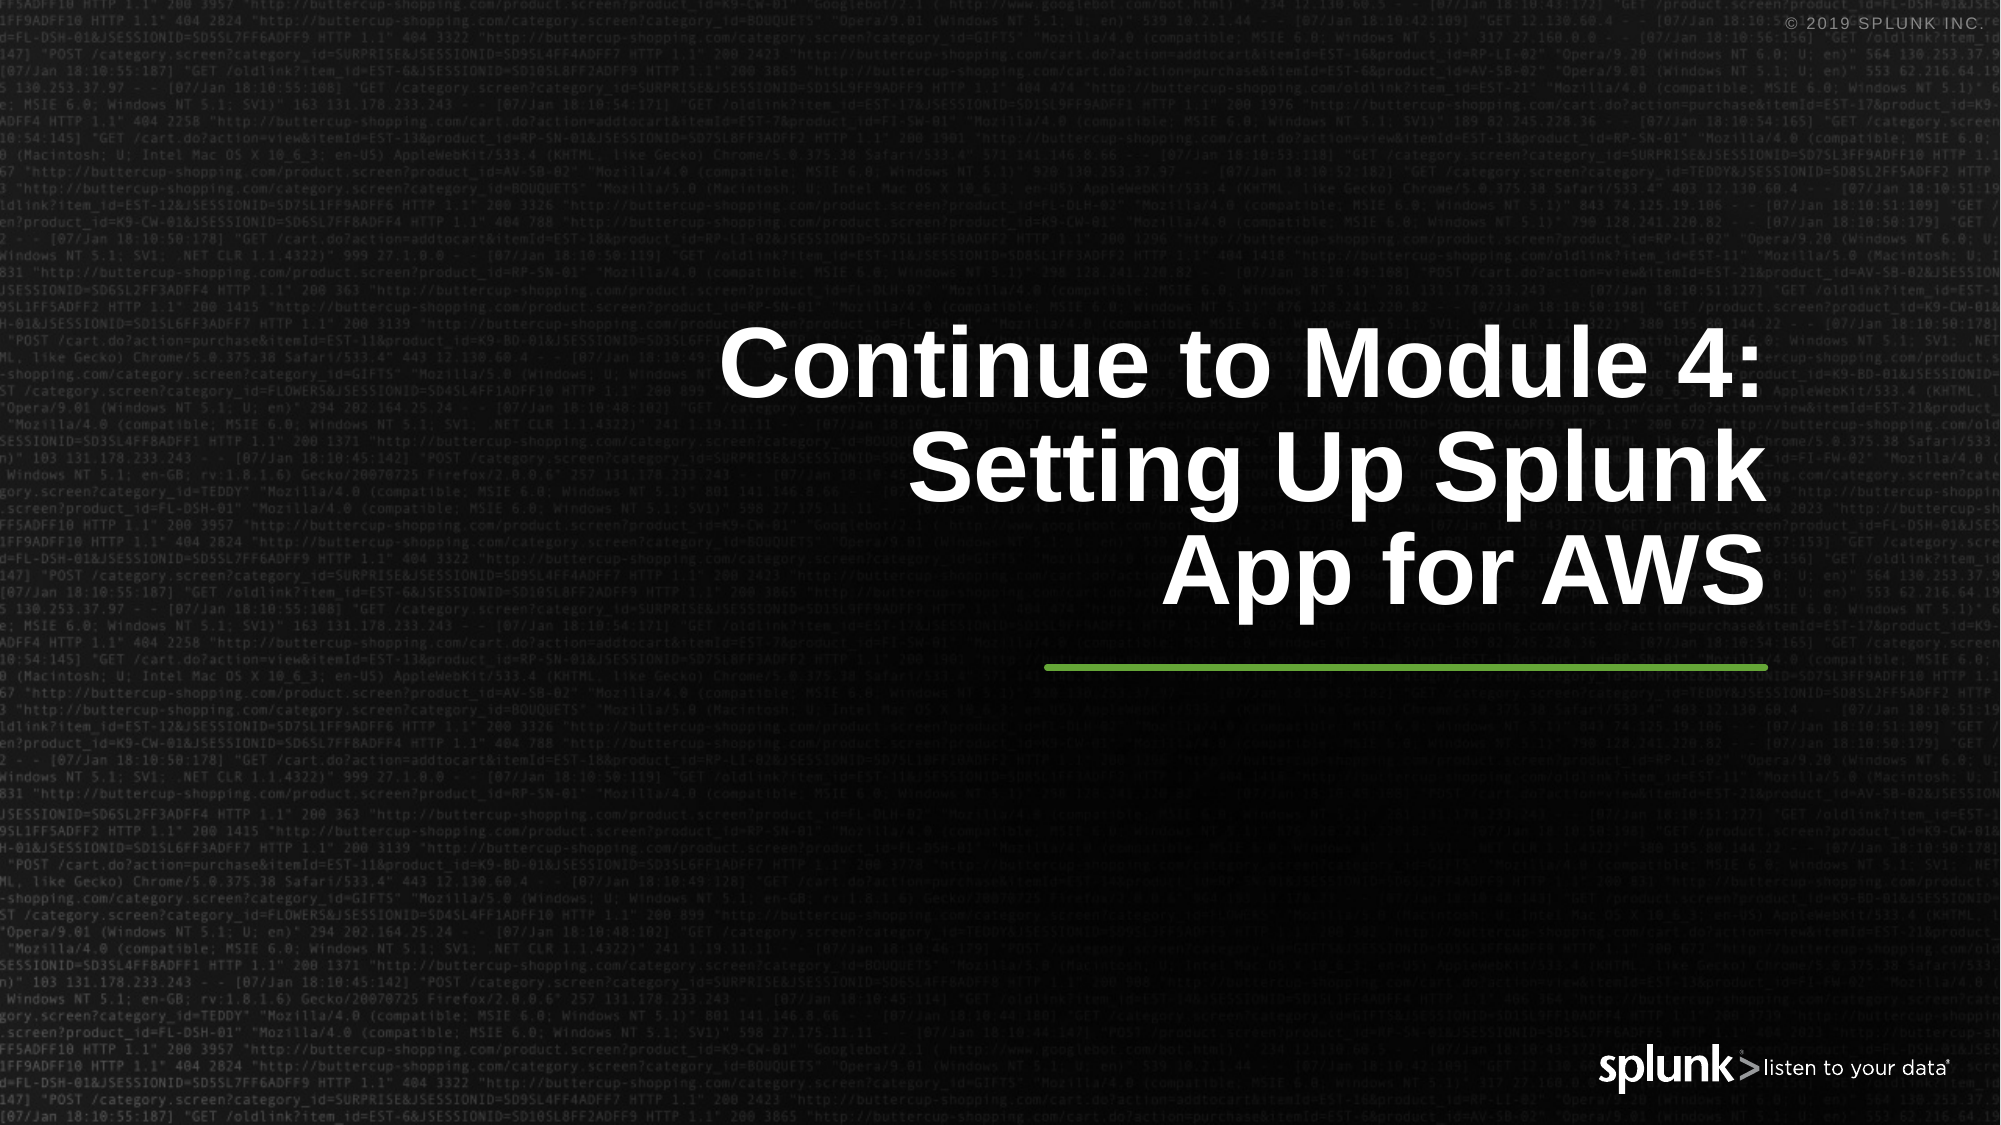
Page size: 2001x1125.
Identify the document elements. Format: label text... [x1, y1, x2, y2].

picture [0, 0, 2001, 1125]
title Continue to Module 4: Setting Up Splunk App for AWS [701, 160, 1768, 625]
